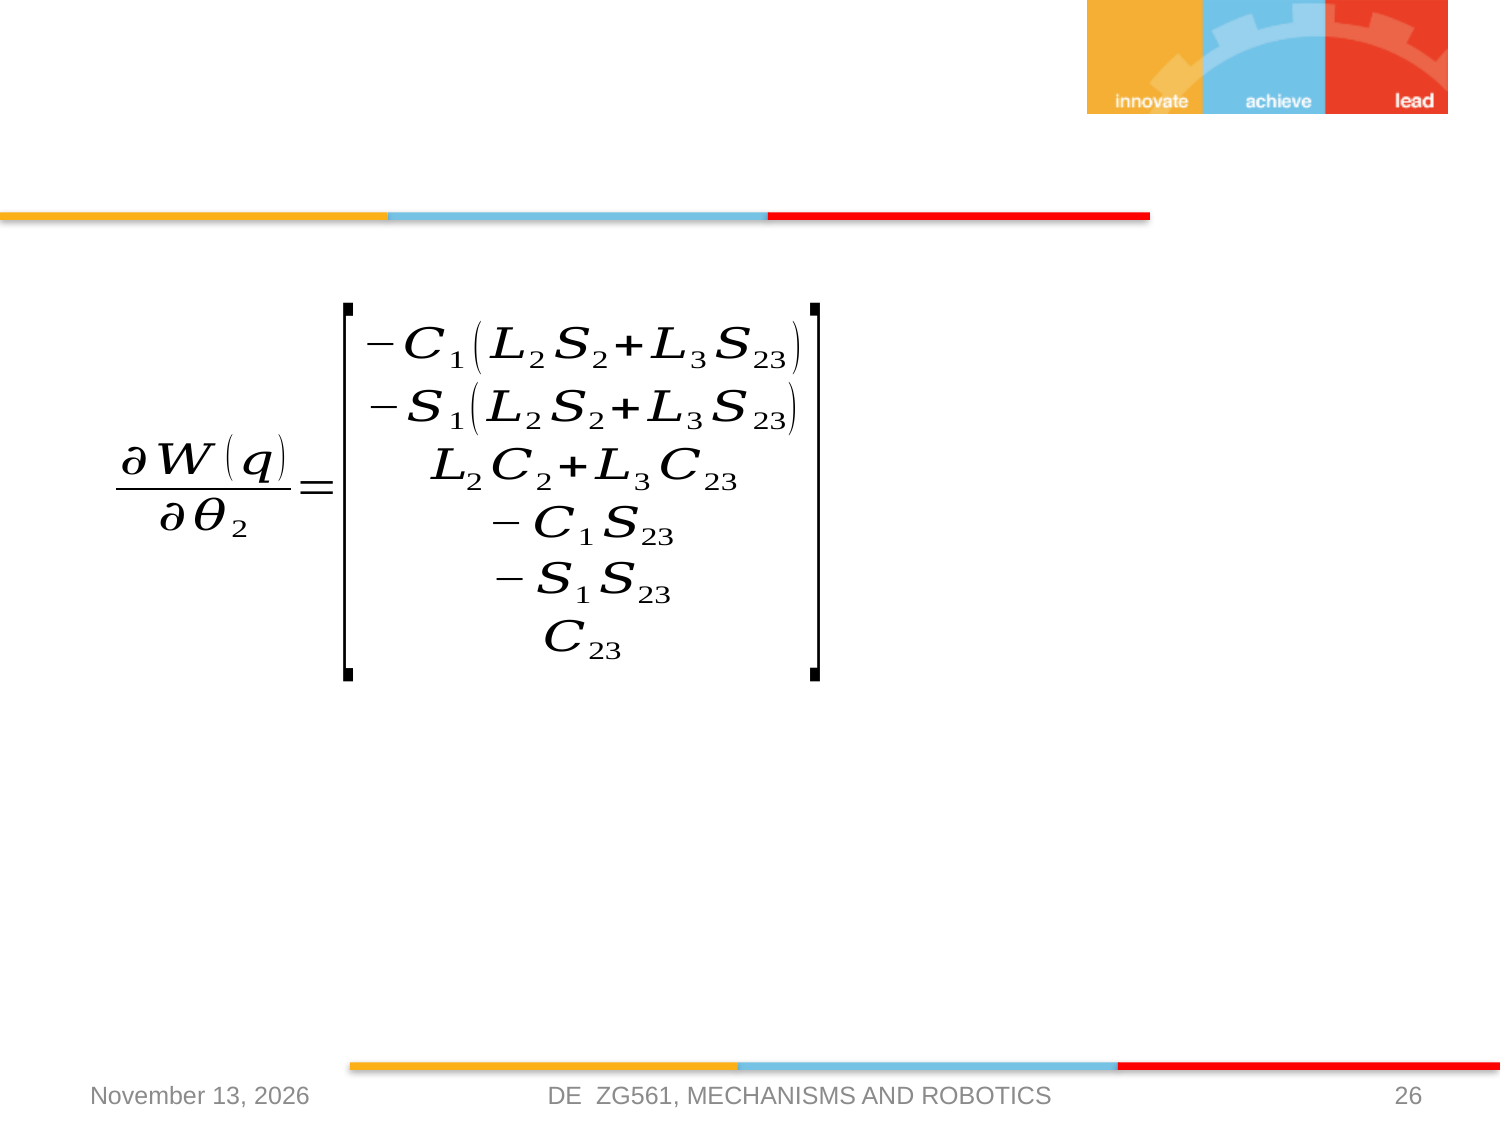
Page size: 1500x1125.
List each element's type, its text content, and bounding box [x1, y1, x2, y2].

slide_number 26 [1088, 1065, 1438, 1125]
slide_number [75, 1065, 425, 1125]
picture [1087, 0, 1448, 114]
footer DE ZG561, MECHANISMS AND ROBOTICS [512, 1065, 1088, 1125]
